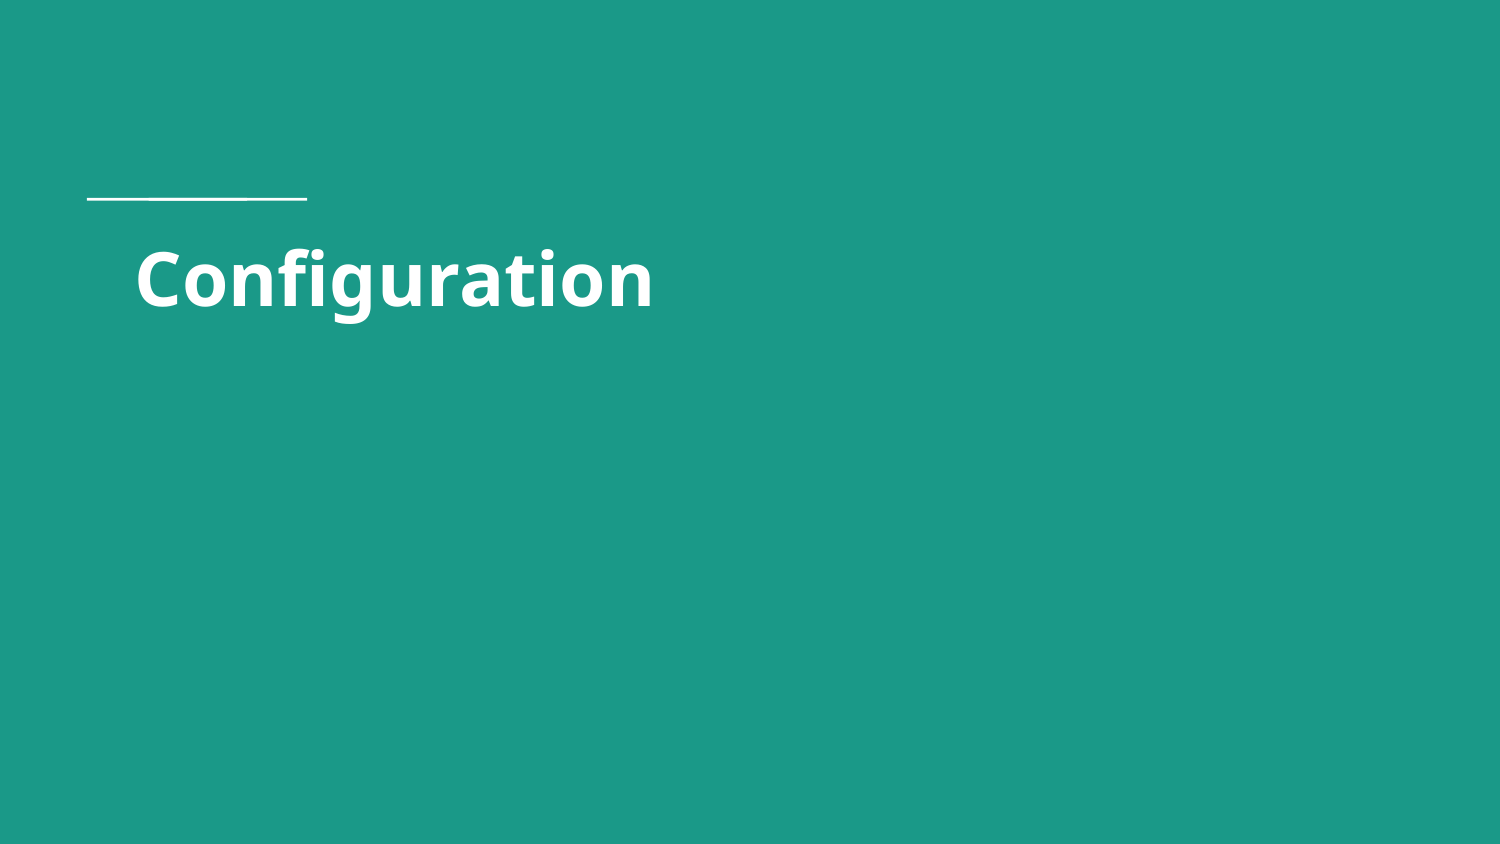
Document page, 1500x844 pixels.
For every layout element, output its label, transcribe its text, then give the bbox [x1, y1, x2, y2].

title Configuration [119, 216, 1381, 466]
